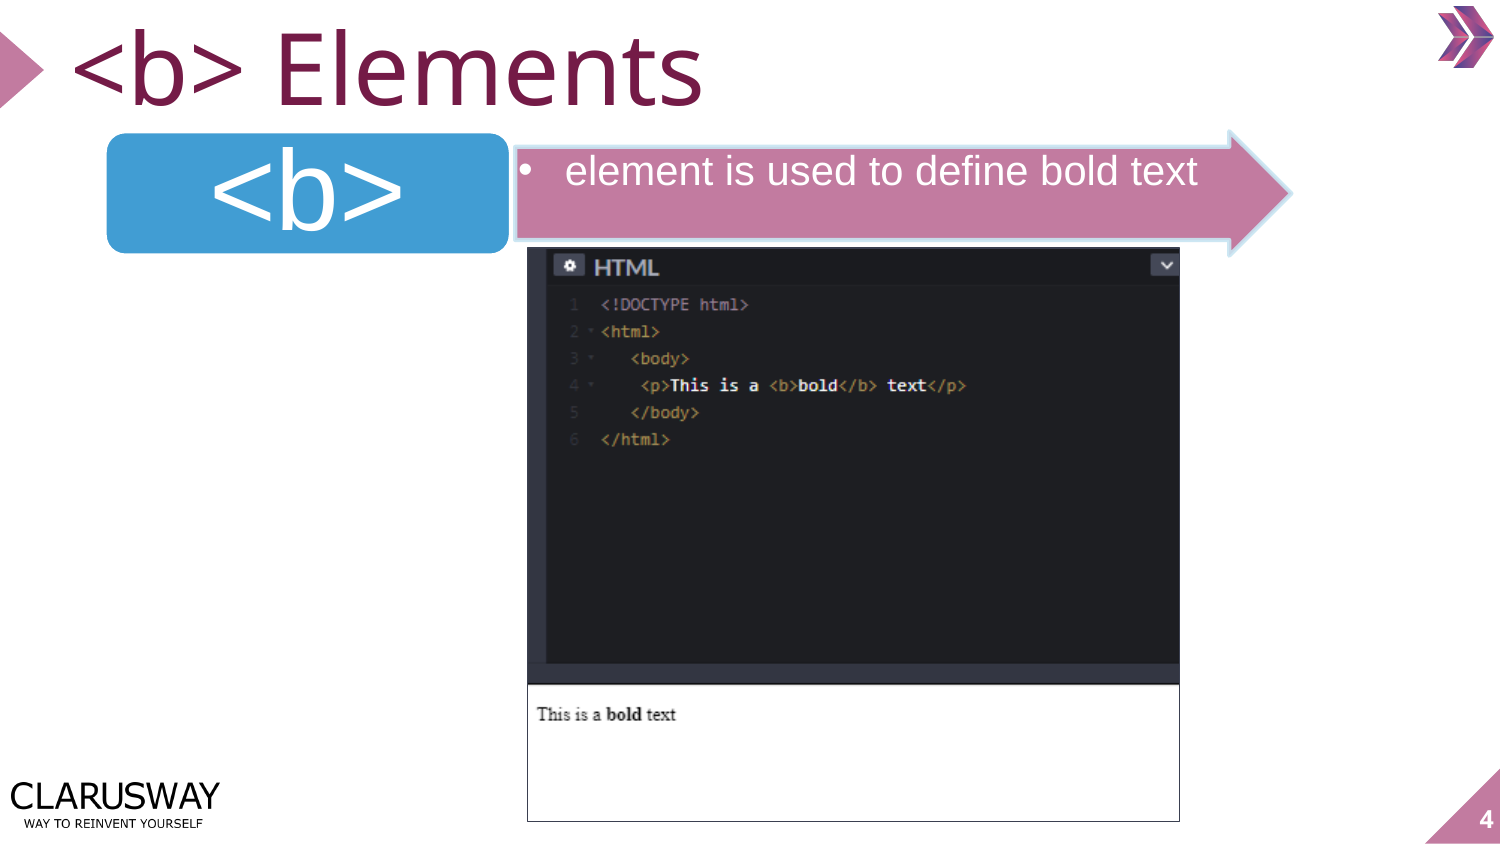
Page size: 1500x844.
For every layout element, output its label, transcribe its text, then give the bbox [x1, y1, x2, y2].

title <b> Elements [70, 28, 997, 132]
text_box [104, 131, 1292, 256]
picture [527, 248, 1180, 821]
slide_number ‹#› [1418, 760, 1494, 838]
picture [1438, 6, 1494, 68]
picture [11, 782, 220, 828]
